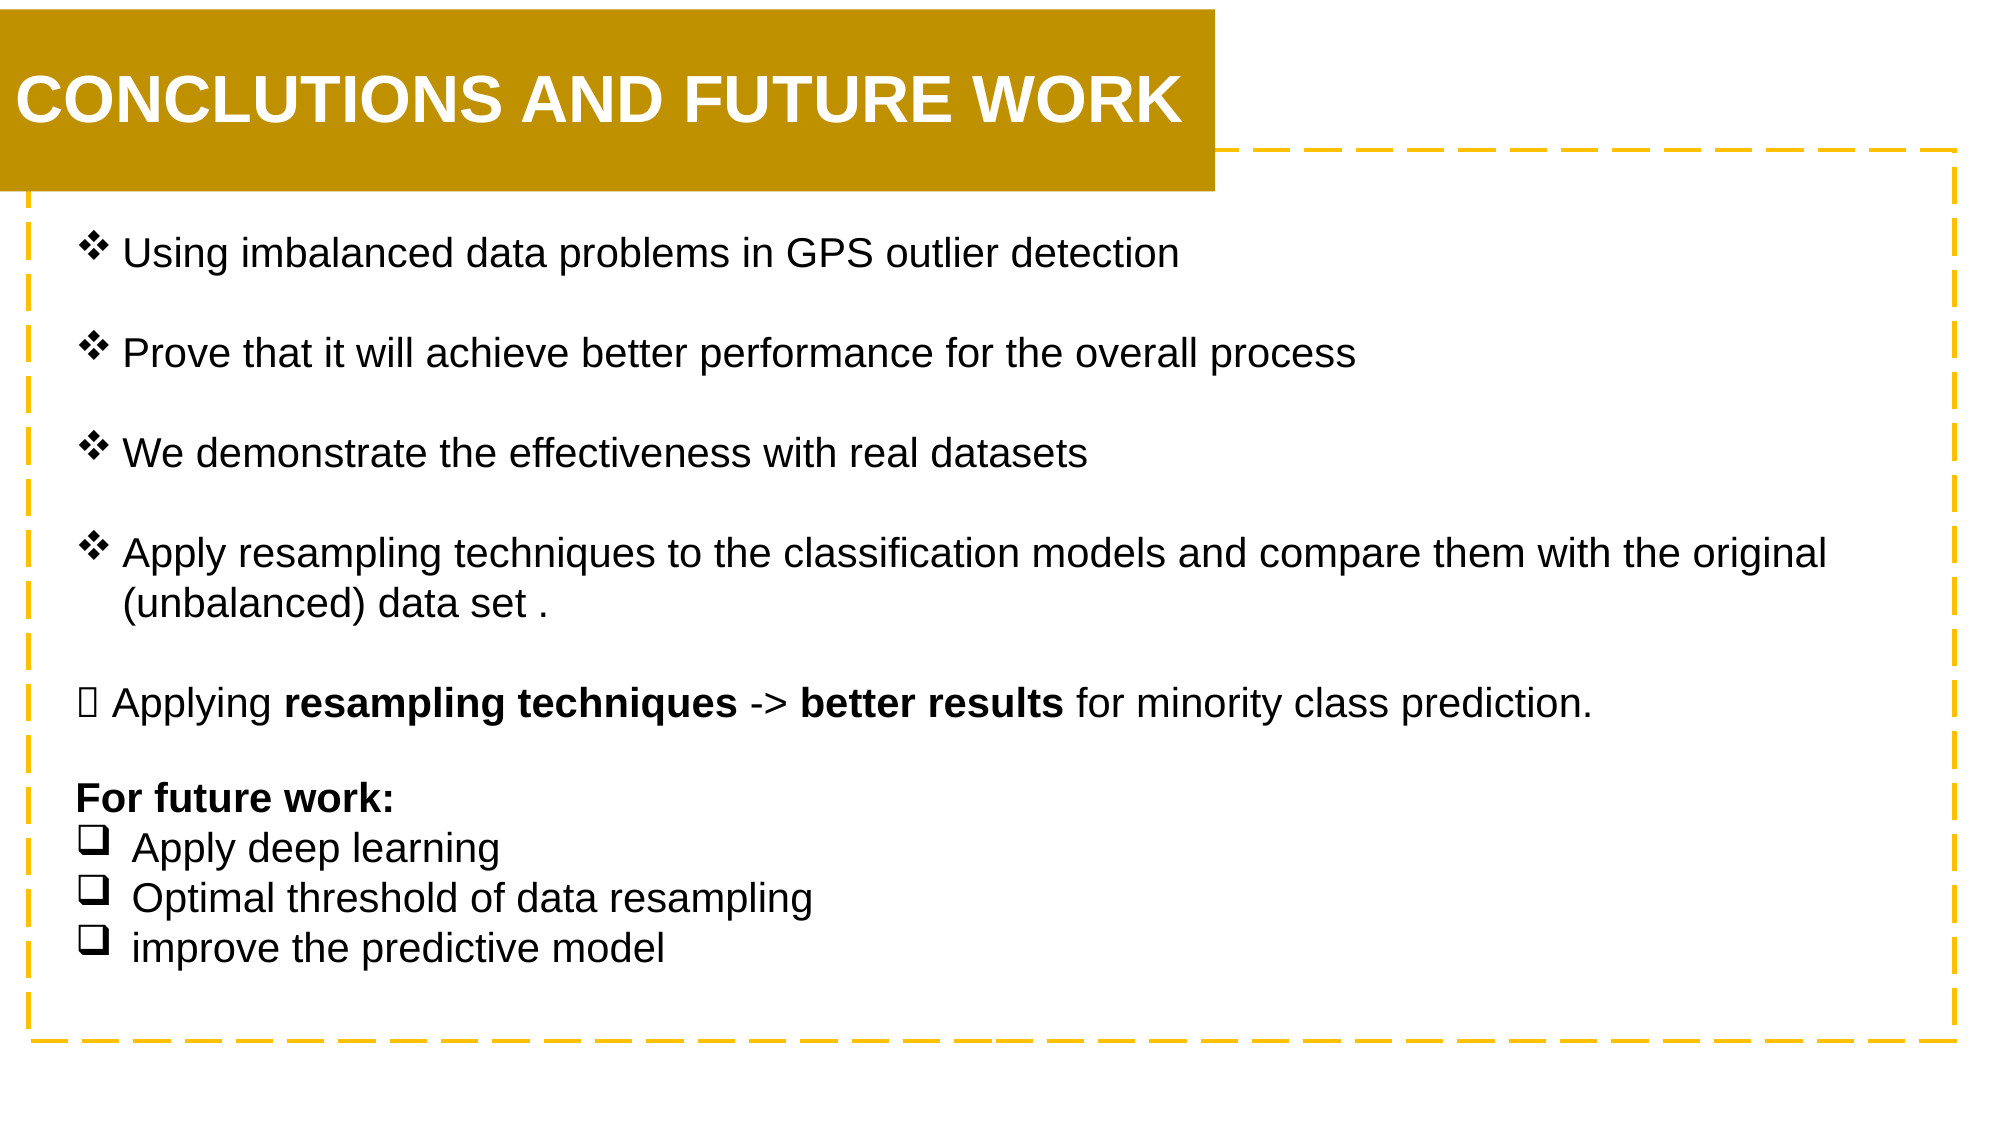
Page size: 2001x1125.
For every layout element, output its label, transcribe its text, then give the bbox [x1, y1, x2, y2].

text_box [28, 149, 1955, 1042]
text_box Using imbalanced data problems in GPS outlier detection Prove that it will achieve better performance for the overall process We demonstrate the effectiveness with real datasets Apply resampling techniques to the classification models and compare them with the original (unbalanced) data set .  Applying resampling techniques -> better results for minority class prediction. For future work: Apply deep learning Optimal threshold of data resampling improve the predictive model [60, 218, 1935, 979]
title CONCLUTIONS AND FUTURE WORK [0, 9, 1216, 192]
